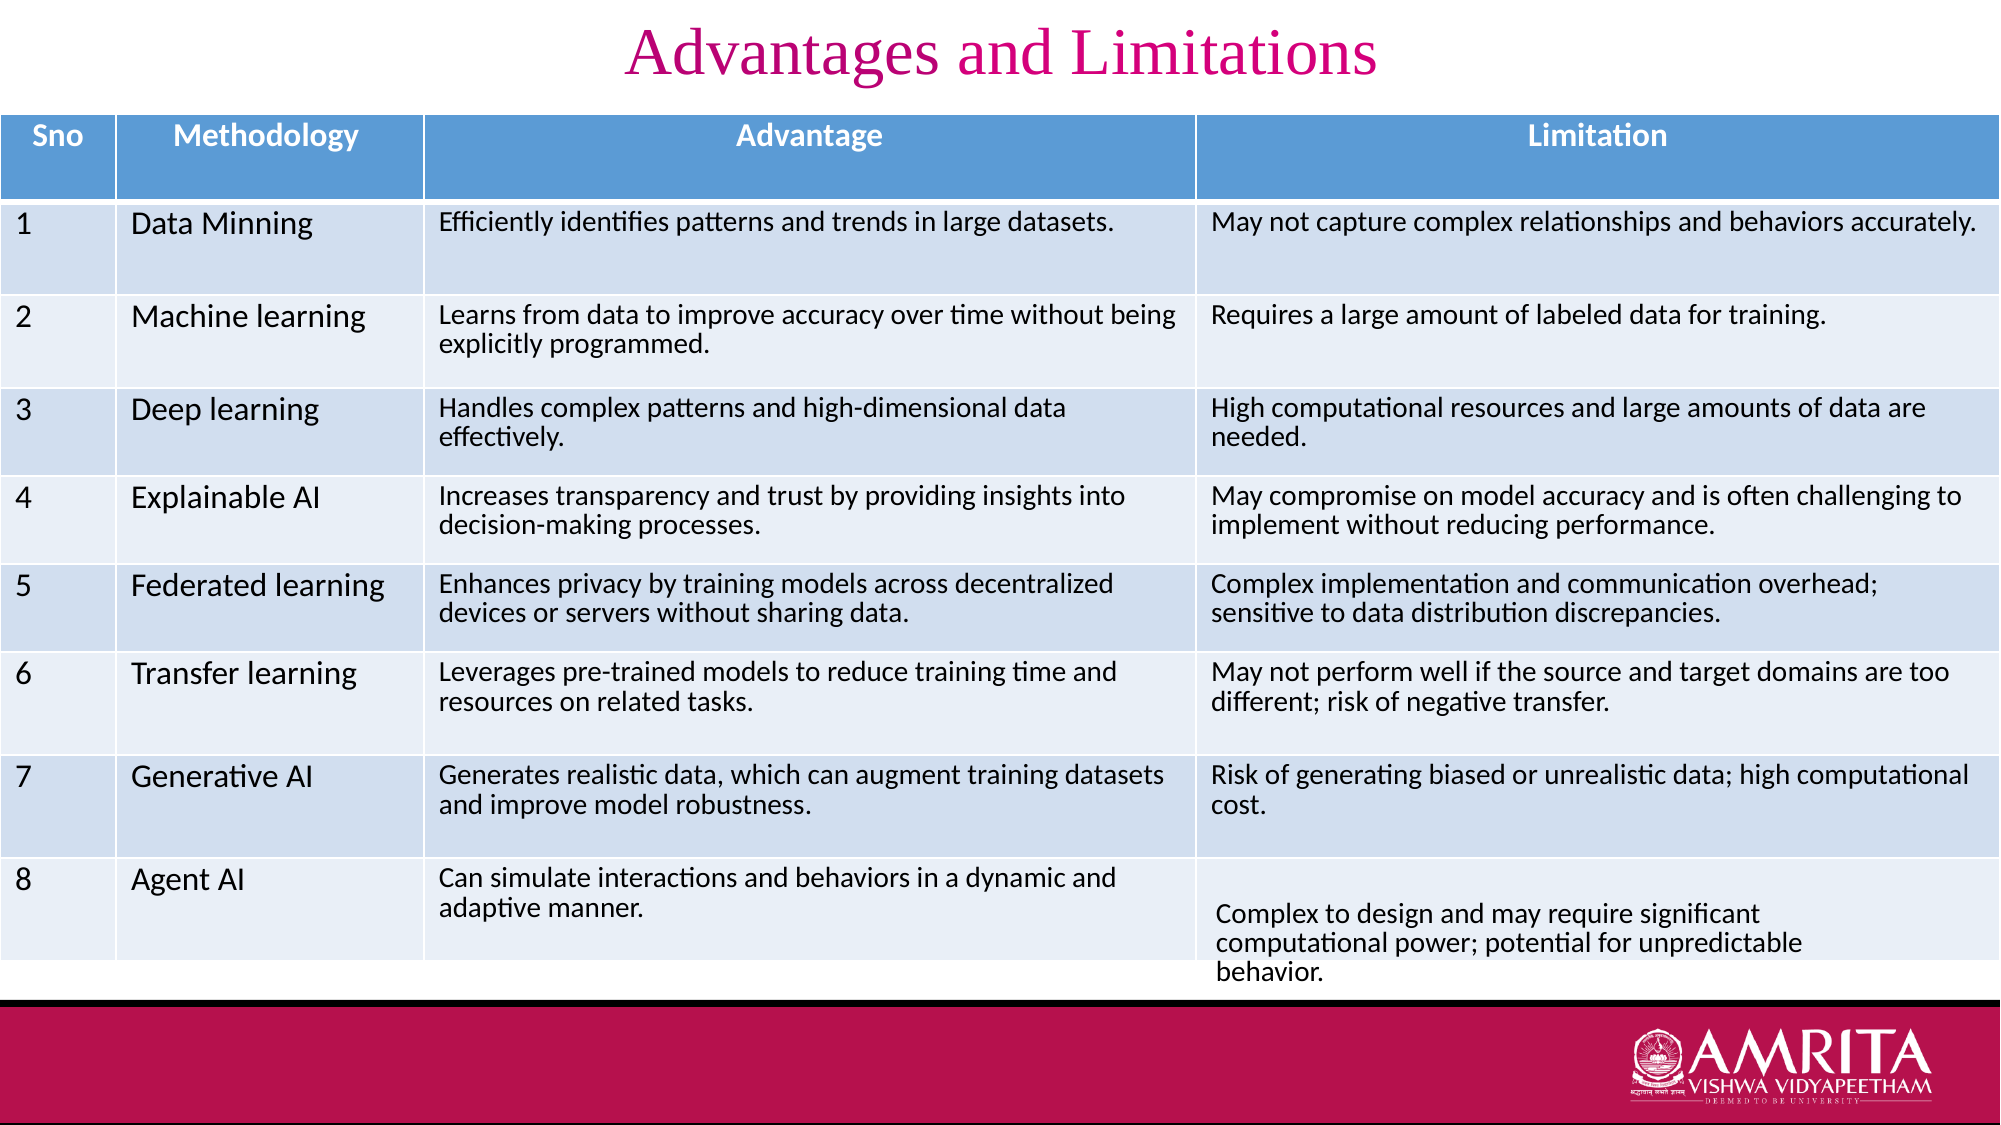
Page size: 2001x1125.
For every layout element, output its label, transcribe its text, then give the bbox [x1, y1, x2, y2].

table_cell Generates realistic data, which can augment training datasets and improve model robustness. [425, 756, 1195, 857]
table_cell Requires a large amount of labeled data for training. [1197, 296, 1999, 387]
table_cell Can simulate interactions and behaviors in a dynamic and adaptive manner. [425, 859, 1195, 960]
table_cell 5 [1, 565, 115, 651]
table_cell Handles complex patterns and high-dimensional data effectively. [425, 389, 1195, 475]
table_cell Deep learning [117, 389, 423, 475]
table_cell May compromise on model accuracy and is often challenging to implement without reducing performance. [1197, 477, 1999, 563]
table_cell 7 [1, 756, 115, 857]
table_cell Agent AI [117, 859, 423, 960]
picture [1622, 1011, 1940, 1113]
table_cell May not perform well if the source and target domains are too different; risk of negative transfer. [1197, 653, 1999, 754]
table_cell May not capture complex relationships and behaviors accurately. [1197, 205, 1999, 294]
table_cell 2 [1, 296, 115, 387]
title Advantages and Limitations [194, 0, 1810, 113]
table_cell 4 [1, 477, 115, 563]
table_cell Risk of generating biased or unrealistic data; high computational cost. [1197, 756, 1999, 857]
table_cell Explainable AI [117, 477, 423, 563]
table_header Sno [1, 115, 115, 199]
table_cell 6 [1, 653, 115, 754]
table_cell Machine learning [117, 296, 423, 387]
table_cell High computational resources and large amounts of data are needed. [1197, 389, 1999, 475]
table_cell Generative AI [117, 756, 423, 857]
table_cell Complex implementation and communication overhead; sensitive to data distribution discrepancies. [1197, 565, 1999, 651]
table_cell 8 [1, 859, 115, 960]
table_header Methodology [117, 115, 423, 199]
table_header Advantage [425, 115, 1195, 199]
table_cell [1197, 859, 1999, 960]
table_cell Efficiently identifies patterns and trends in large datasets. [425, 205, 1195, 294]
table_cell Transfer learning [117, 653, 423, 754]
table_cell Increases transparency and trust by providing insights into decision-making processes. [425, 477, 1195, 563]
table_cell Learns from data to improve accuracy over time without being explicitly programmed. [425, 296, 1195, 387]
table_cell 3 [1, 389, 115, 475]
table_header Complex to design and may require significant computational power; potential for unpredictable behavior. [1201, 894, 1923, 996]
table_cell 1 [1, 205, 115, 294]
table_cell Data Minning [117, 205, 423, 294]
table_cell Federated learning [117, 565, 423, 651]
table_cell Enhances privacy by training models across decentralized devices or servers without sharing data. [425, 565, 1195, 651]
table_header Limitation [1197, 115, 1999, 199]
table_cell Leverages pre-trained models to reduce training time and resources on related tasks. [425, 653, 1195, 754]
